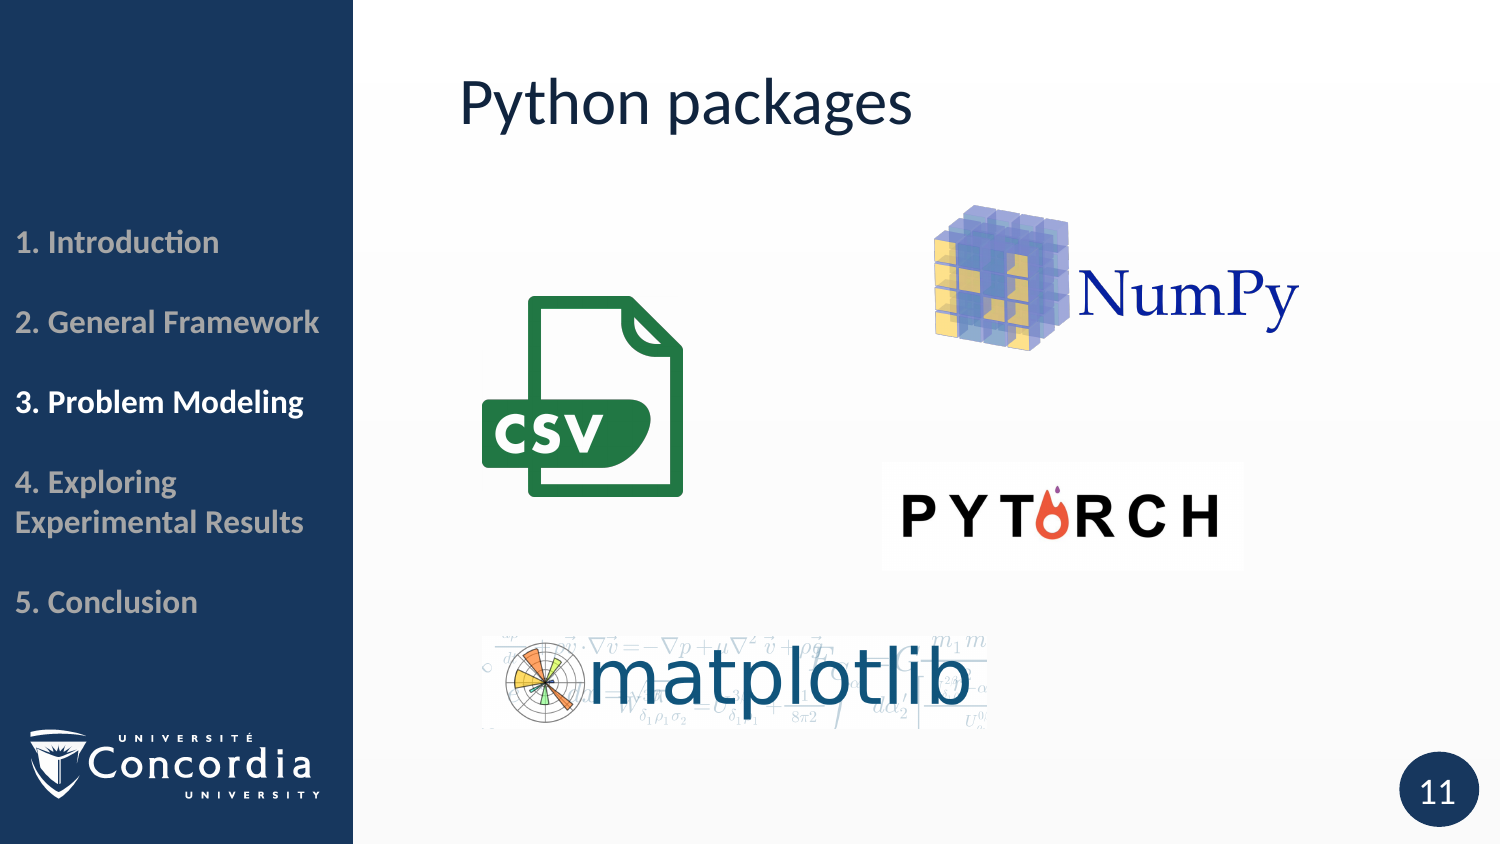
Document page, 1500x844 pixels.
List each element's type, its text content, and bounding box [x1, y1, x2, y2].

picture [482, 636, 987, 729]
picture [881, 461, 1244, 571]
text_box 11 [1129, 766, 1468, 812]
picture [10, 715, 341, 818]
picture [934, 205, 1299, 351]
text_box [0, 0, 376, 844]
picture [482, 295, 684, 497]
text_box [1404, 749, 1482, 829]
text_box Python packages [444, 50, 1063, 145]
